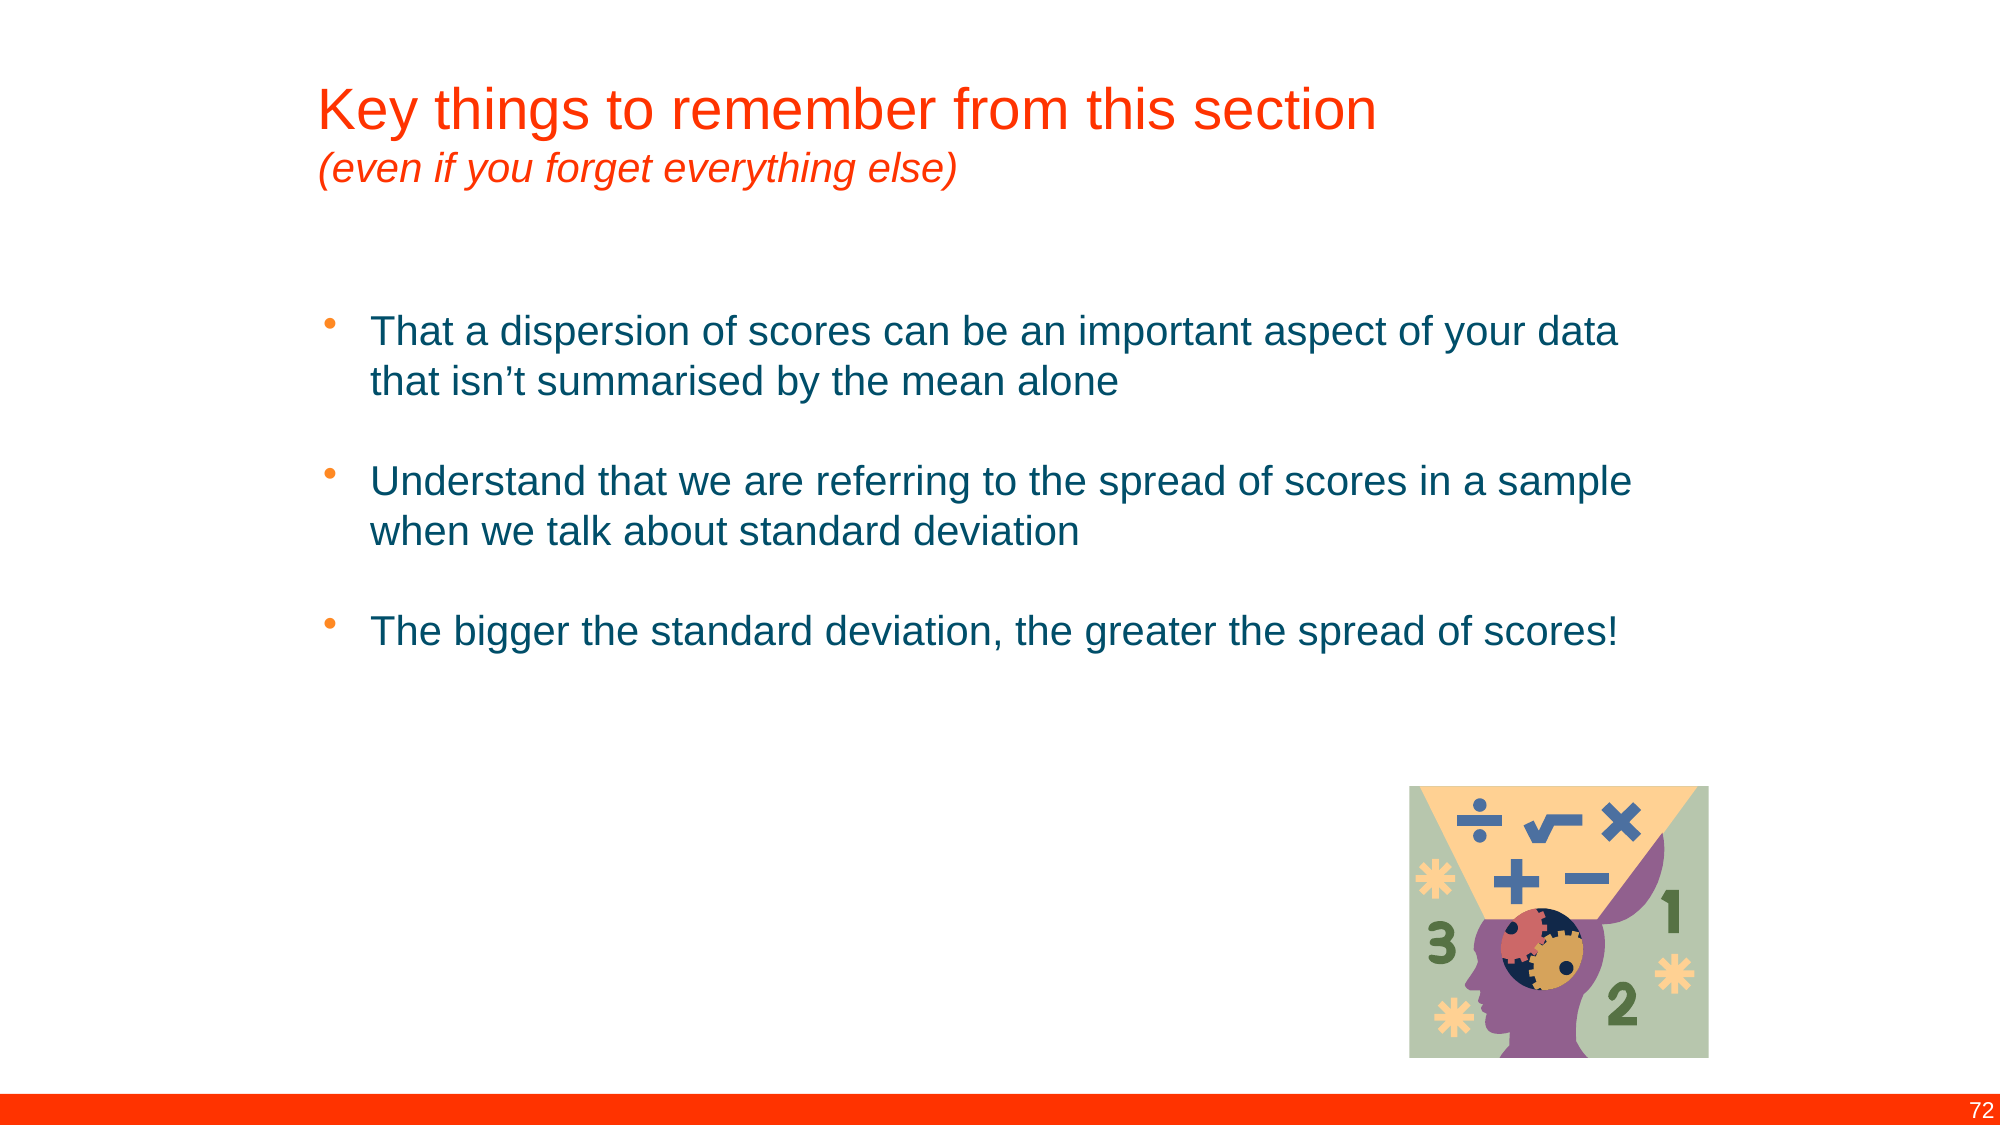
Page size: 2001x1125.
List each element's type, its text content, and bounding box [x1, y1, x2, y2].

text_box Key things to remember from this section (even if you forget everything else) [317, 71, 1476, 174]
text_box That a dispersion of scores can be an important aspect of your data that isn’t summarised by the mean alone Understand that we are referring to the spread of scores in a sample when we talk about standard deviation The bigger the standard deviation, the greater the spread of scores! [323, 303, 1662, 425]
picture [1409, 786, 1709, 1059]
